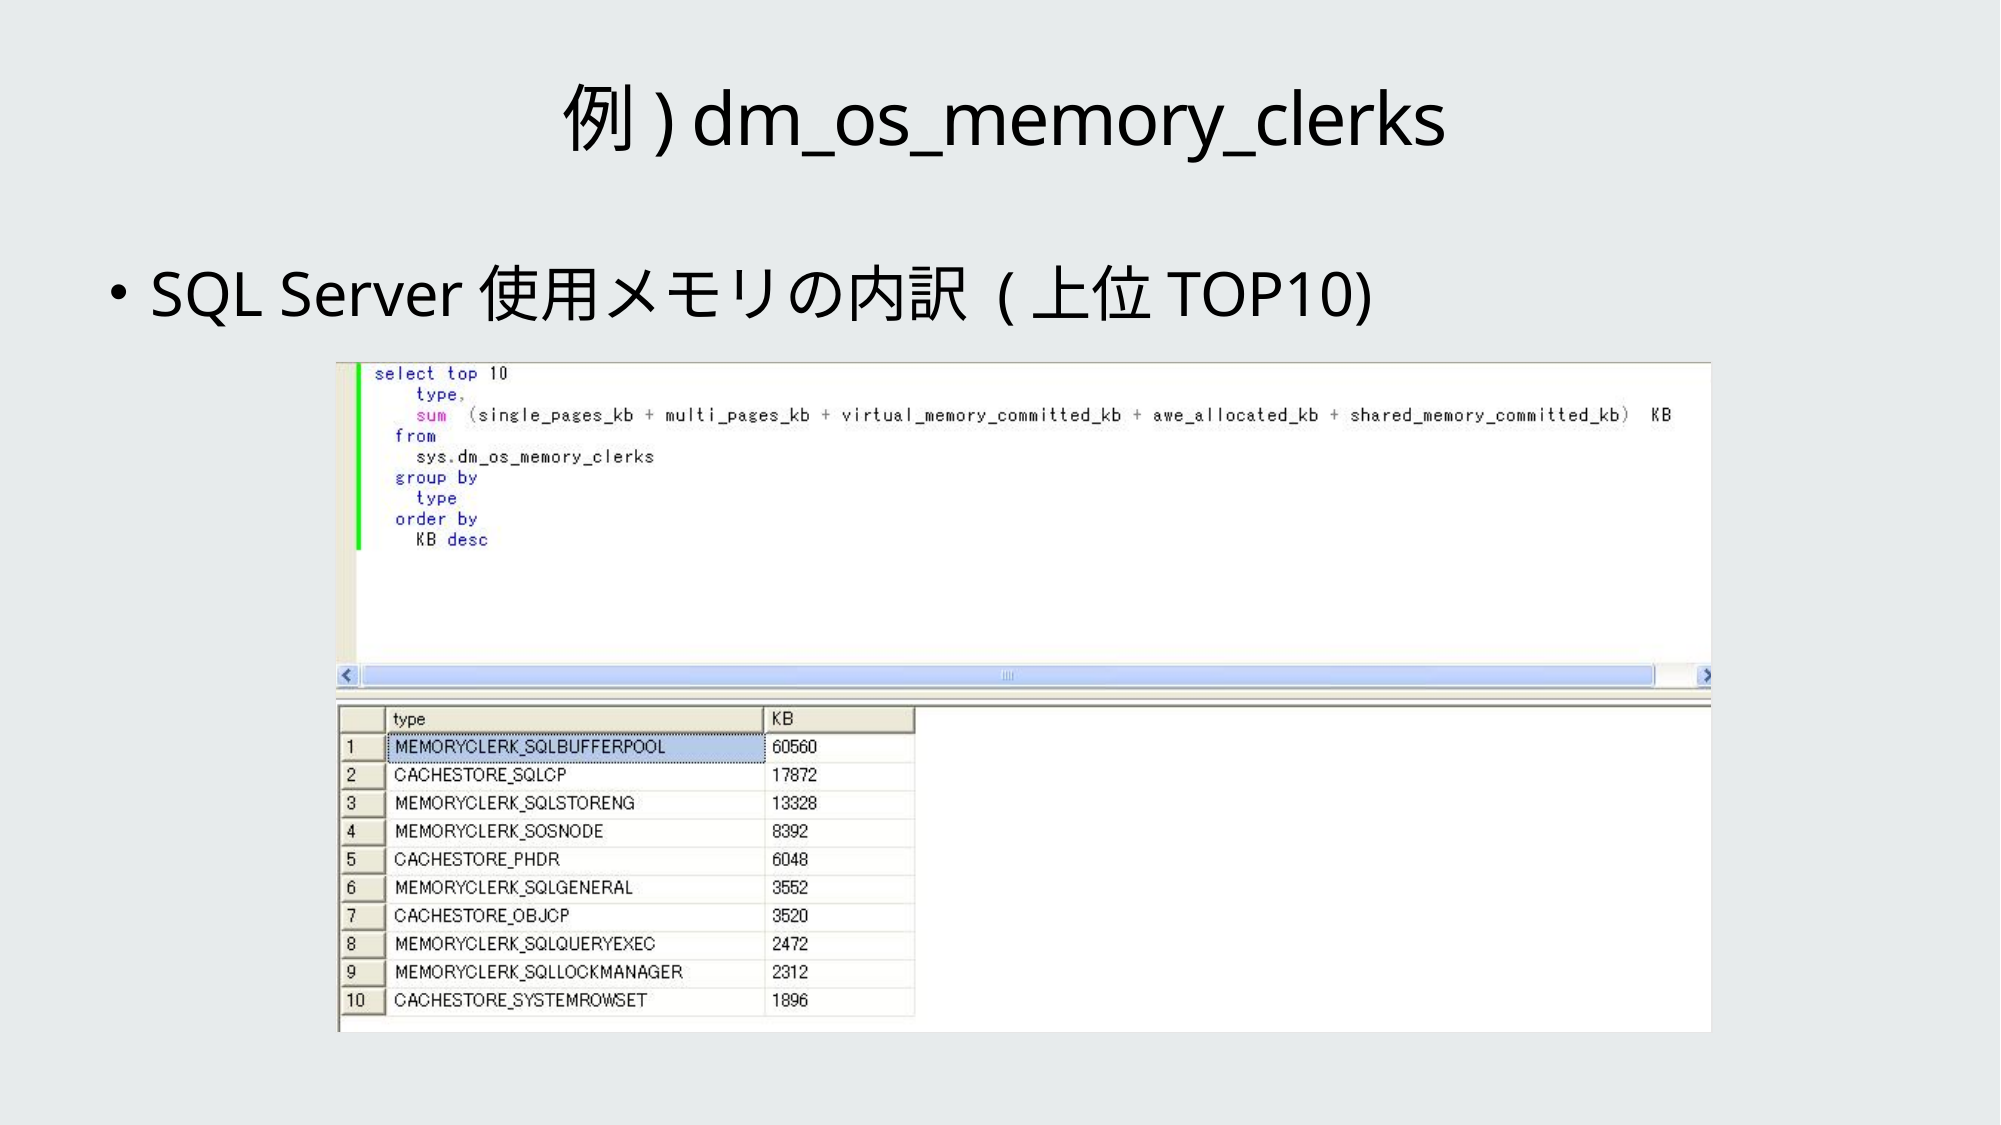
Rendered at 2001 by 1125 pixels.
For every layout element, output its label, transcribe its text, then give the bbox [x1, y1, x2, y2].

list SQL Server使用メモリの内訳 (上位TOP10) [85, 240, 1916, 1032]
picture [335, 361, 1712, 1033]
title 例) dm_os_memory_clerks [45, 47, 1966, 196]
